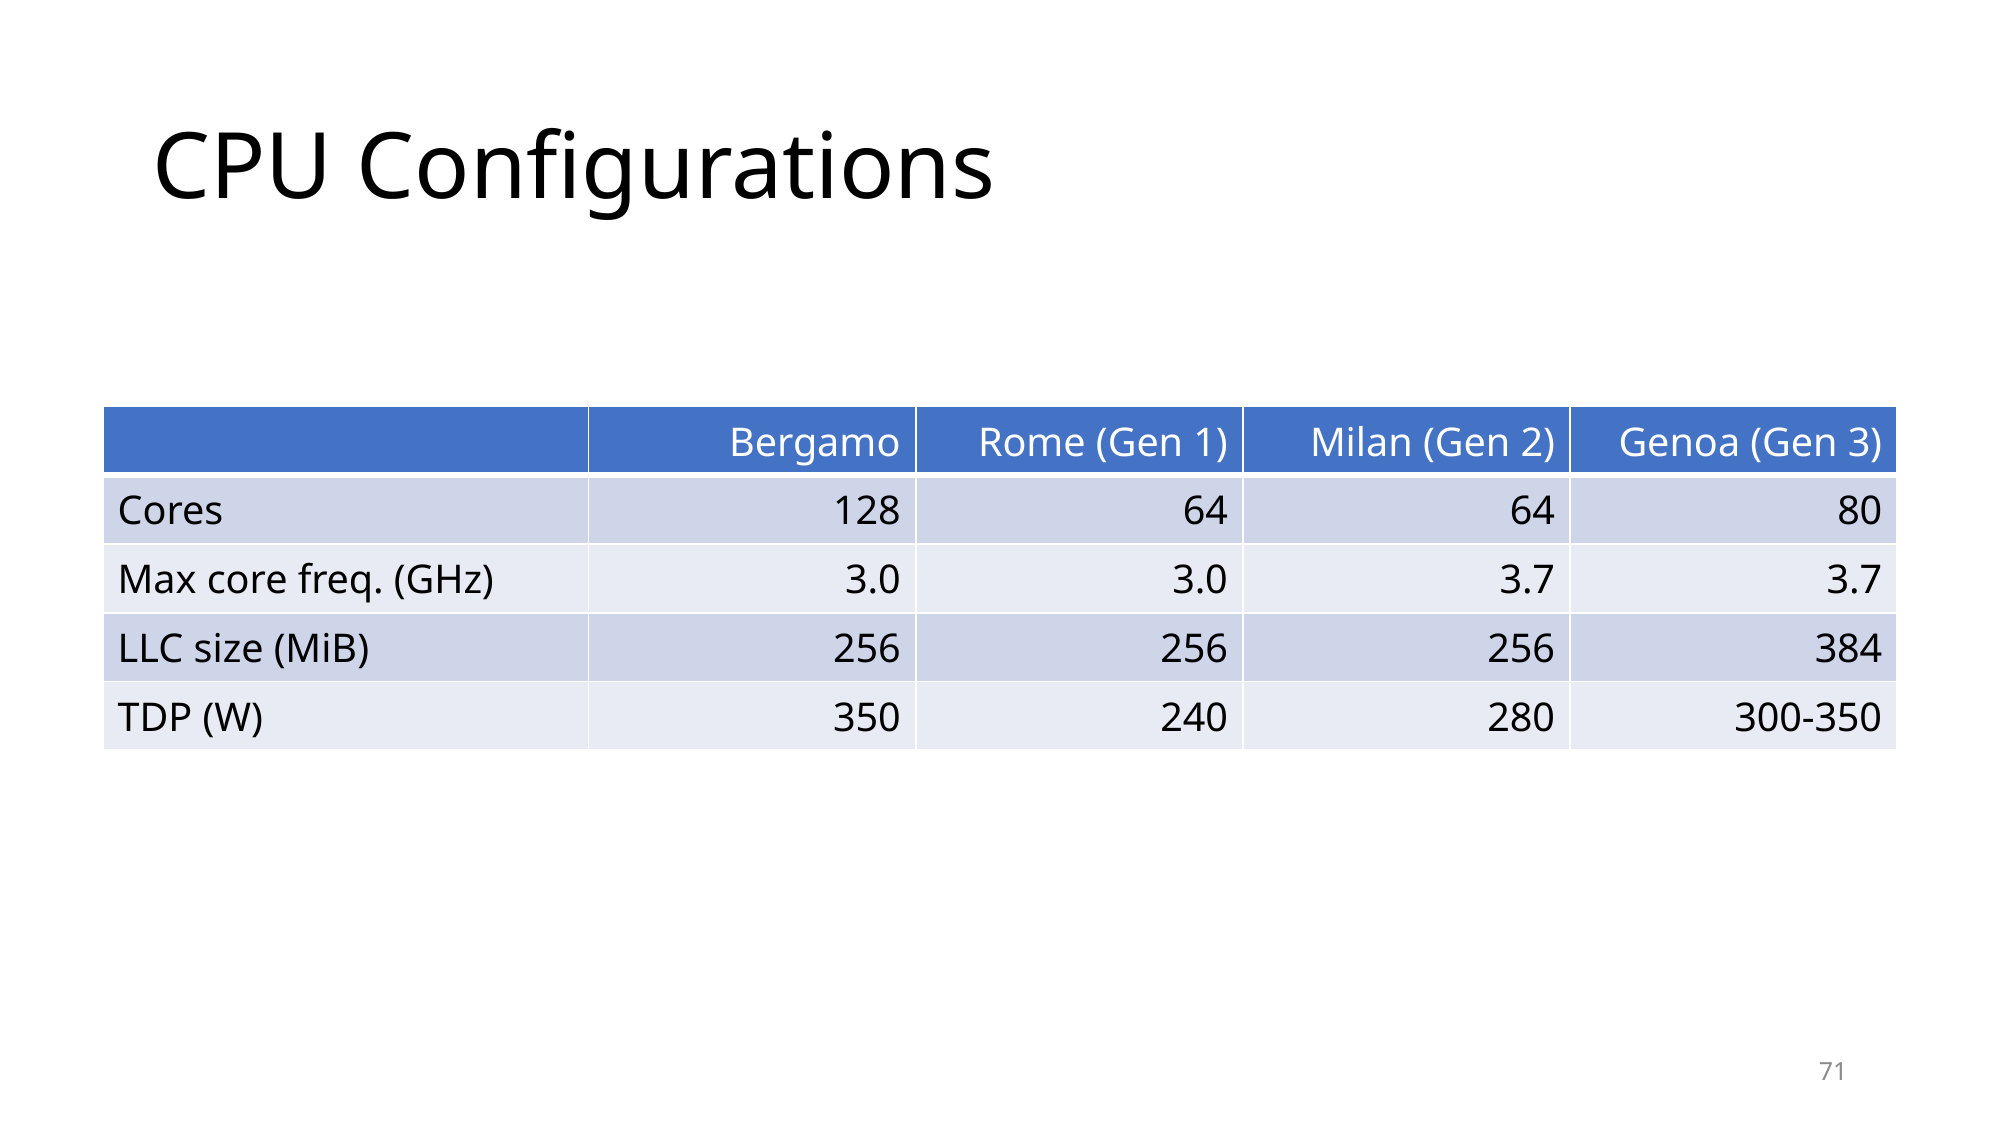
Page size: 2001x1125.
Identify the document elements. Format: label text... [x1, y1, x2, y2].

table_cell 350 [589, 682, 915, 749]
title CPU Configurations [137, 59, 1863, 278]
table_cell 3.0 [589, 545, 915, 612]
table_cell LLC size (MiB) [104, 614, 588, 681]
table_cell TDP (W) [104, 682, 588, 749]
slide_number 71 [1412, 1042, 1863, 1103]
table_cell Cores [104, 478, 588, 543]
table_cell 240 [917, 682, 1242, 749]
table_cell 3.7 [1571, 545, 1896, 612]
table_cell 300-350 [1571, 682, 1896, 749]
table_cell 280 [1244, 682, 1569, 749]
table_cell 256 [1244, 614, 1569, 681]
table_cell 3.0 [917, 545, 1242, 612]
table_cell Max core freq. (GHz) [104, 545, 588, 612]
table_cell 128 [589, 478, 915, 543]
table_header [104, 407, 588, 472]
table_header Bergamo [589, 407, 915, 472]
table_cell 256 [589, 614, 915, 681]
table_header Rome (Gen 1) [917, 407, 1242, 472]
table_cell 64 [917, 478, 1242, 543]
table_header Milan (Gen 2) [1244, 407, 1569, 472]
table_cell 3.7 [1244, 545, 1569, 612]
table_header Genoa (Gen 3) [1571, 407, 1896, 472]
table_cell 256 [917, 614, 1242, 681]
table_cell 384 [1571, 614, 1896, 681]
table_cell 80 [1571, 478, 1896, 543]
table_cell 64 [1244, 478, 1569, 543]
